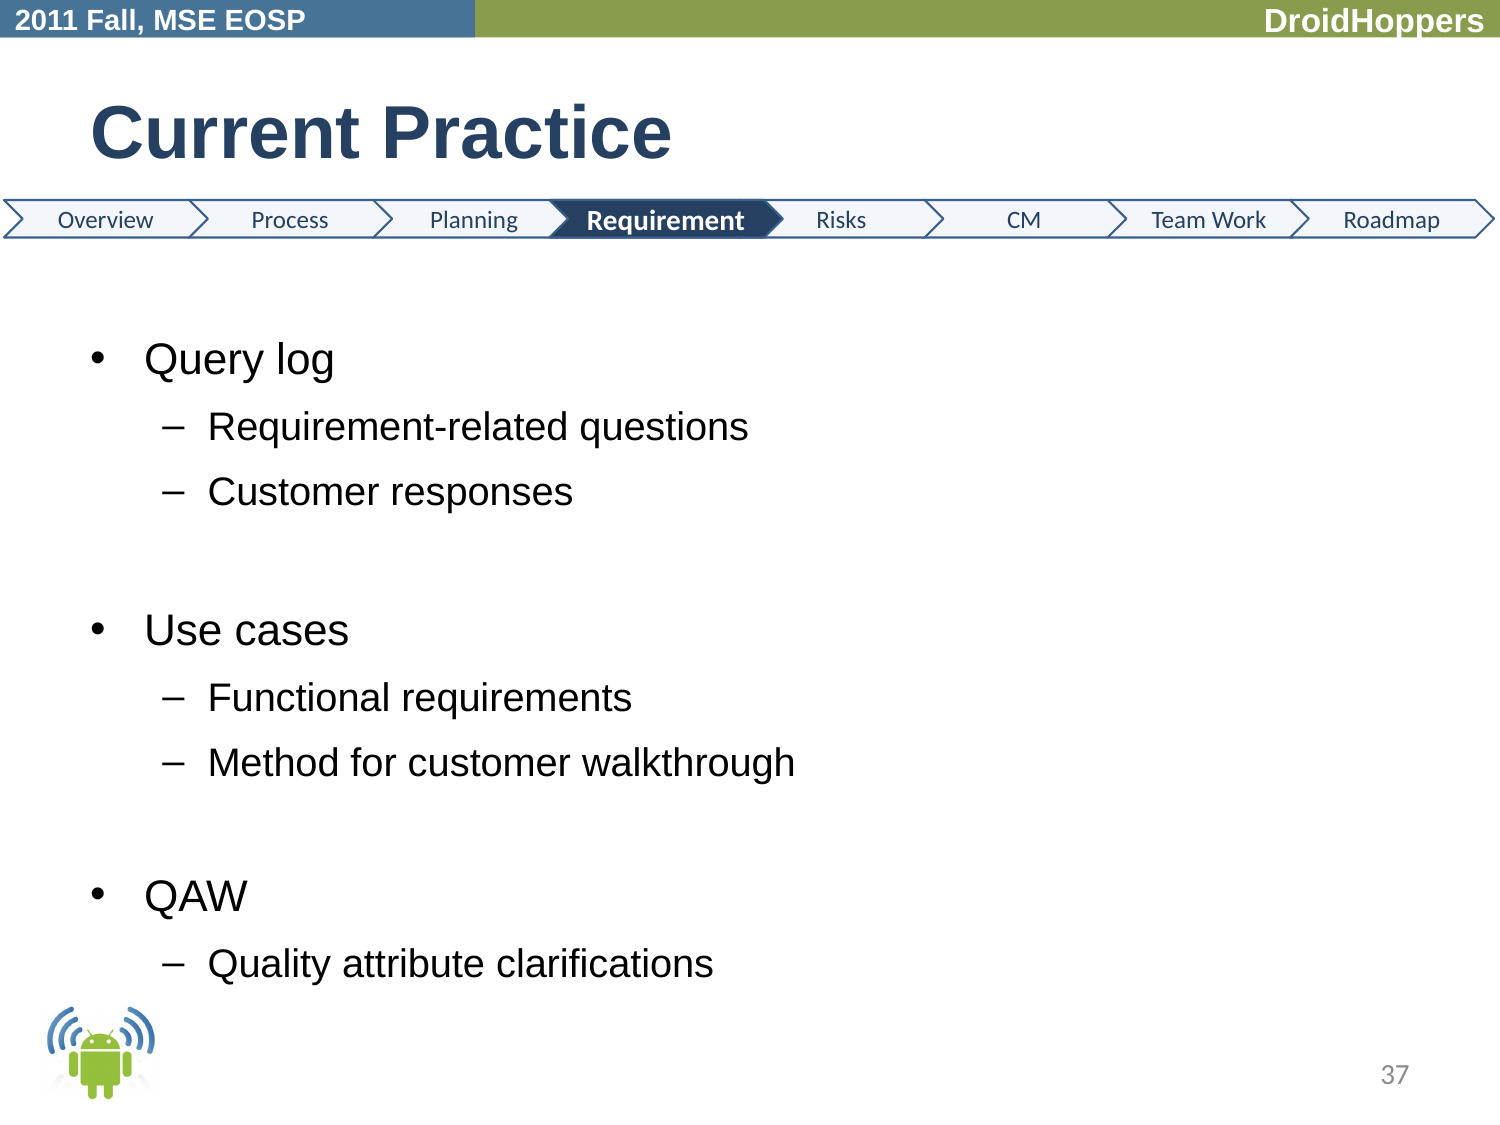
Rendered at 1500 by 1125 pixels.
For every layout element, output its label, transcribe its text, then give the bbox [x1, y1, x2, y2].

list Query log Requirement-related questions Customer responses Use cases Functional requirements Method for customer walkthrough QAW Quality attribute clarifications [75, 312, 1425, 1005]
picture [37, 1006, 163, 1100]
title Current Practice [75, 57, 1425, 200]
text_box Requirement [547, 197, 785, 240]
slide_number 37 [1074, 1042, 1425, 1103]
